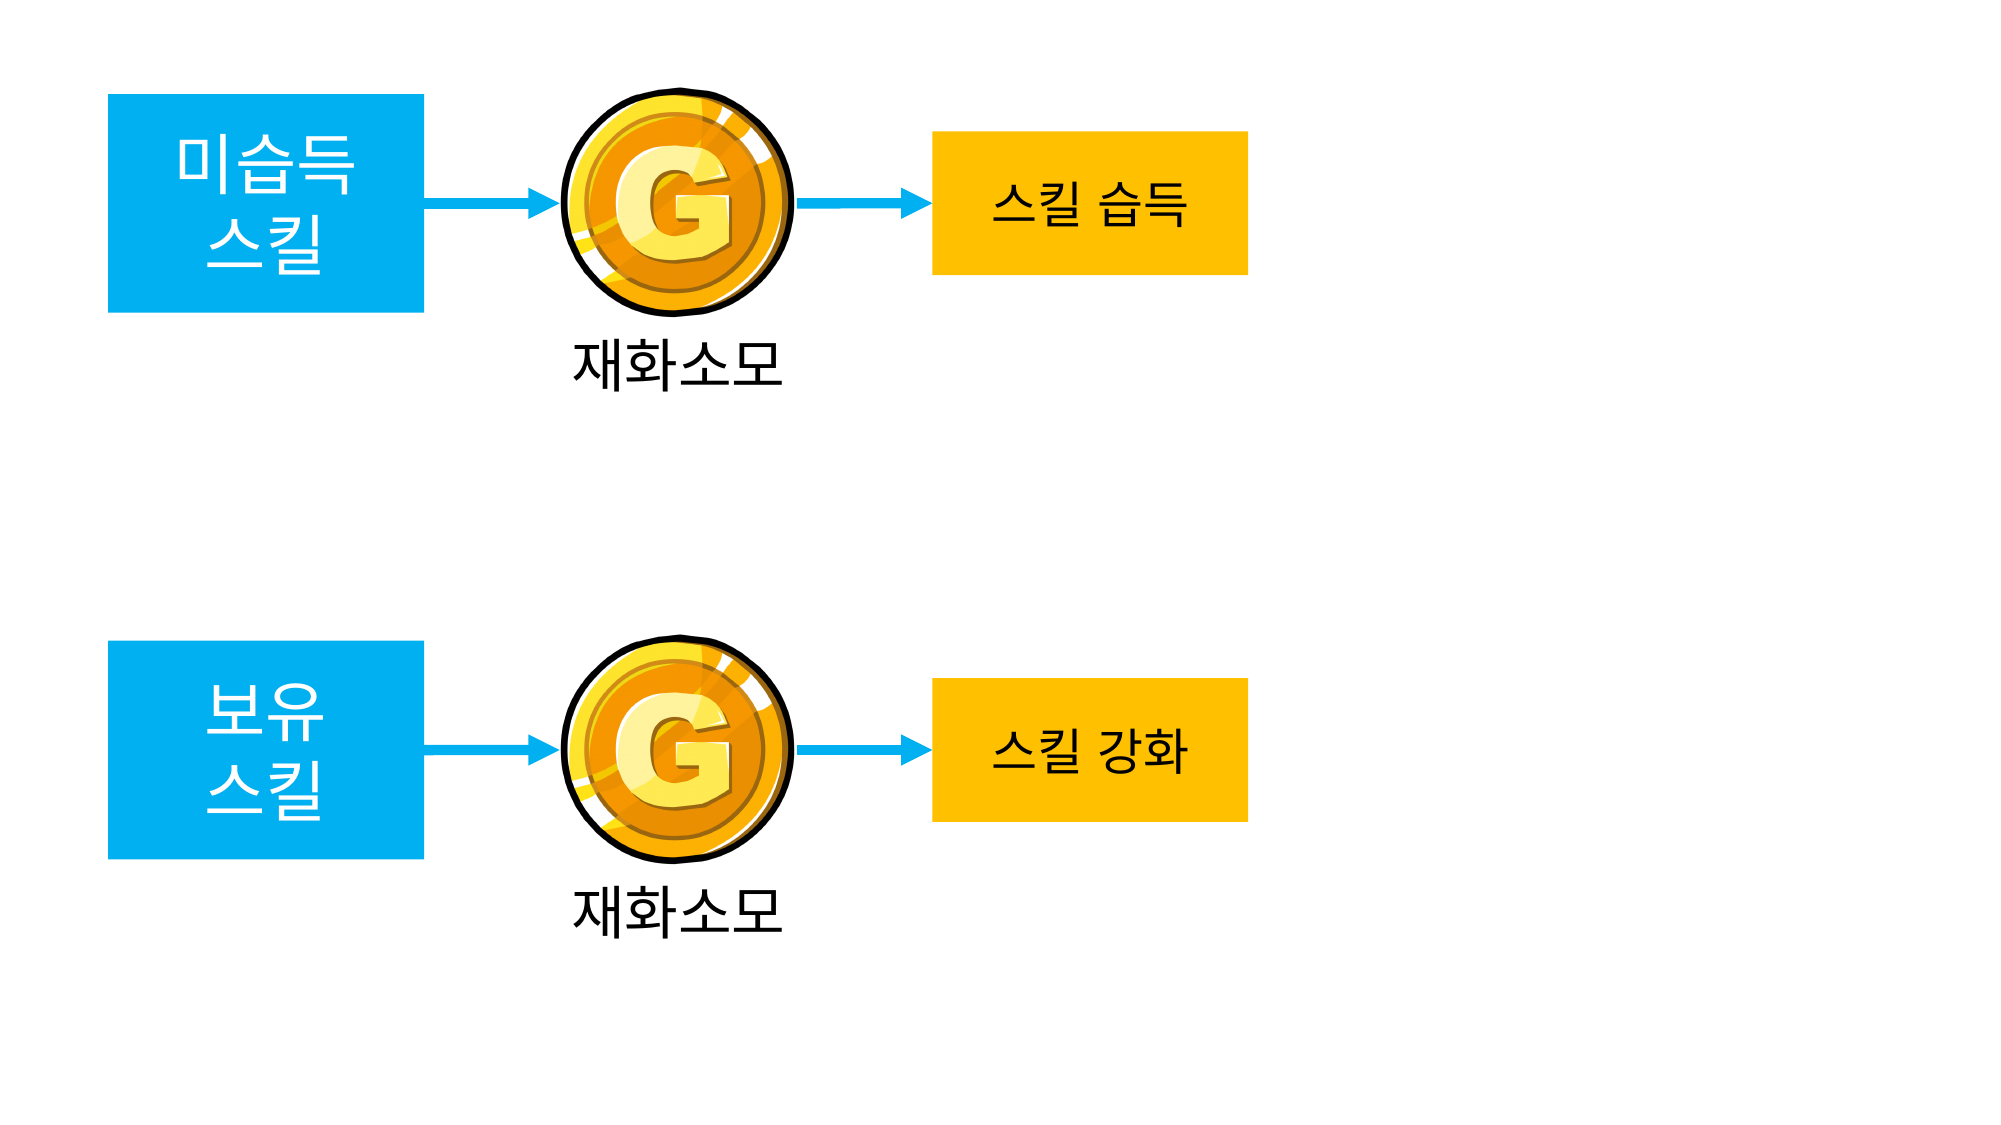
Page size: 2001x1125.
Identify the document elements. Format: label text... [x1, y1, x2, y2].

picture [559, 631, 797, 869]
text_box 재화소모 [556, 868, 801, 954]
text_box 미습득 스킬 [107, 93, 425, 314]
picture [559, 84, 797, 322]
text_box 스킬 강화 [931, 677, 1249, 823]
text_box 스킬 습득 [931, 130, 1249, 276]
text_box 보유 스킬 [107, 640, 425, 860]
text_box 재화소모 [556, 321, 801, 407]
